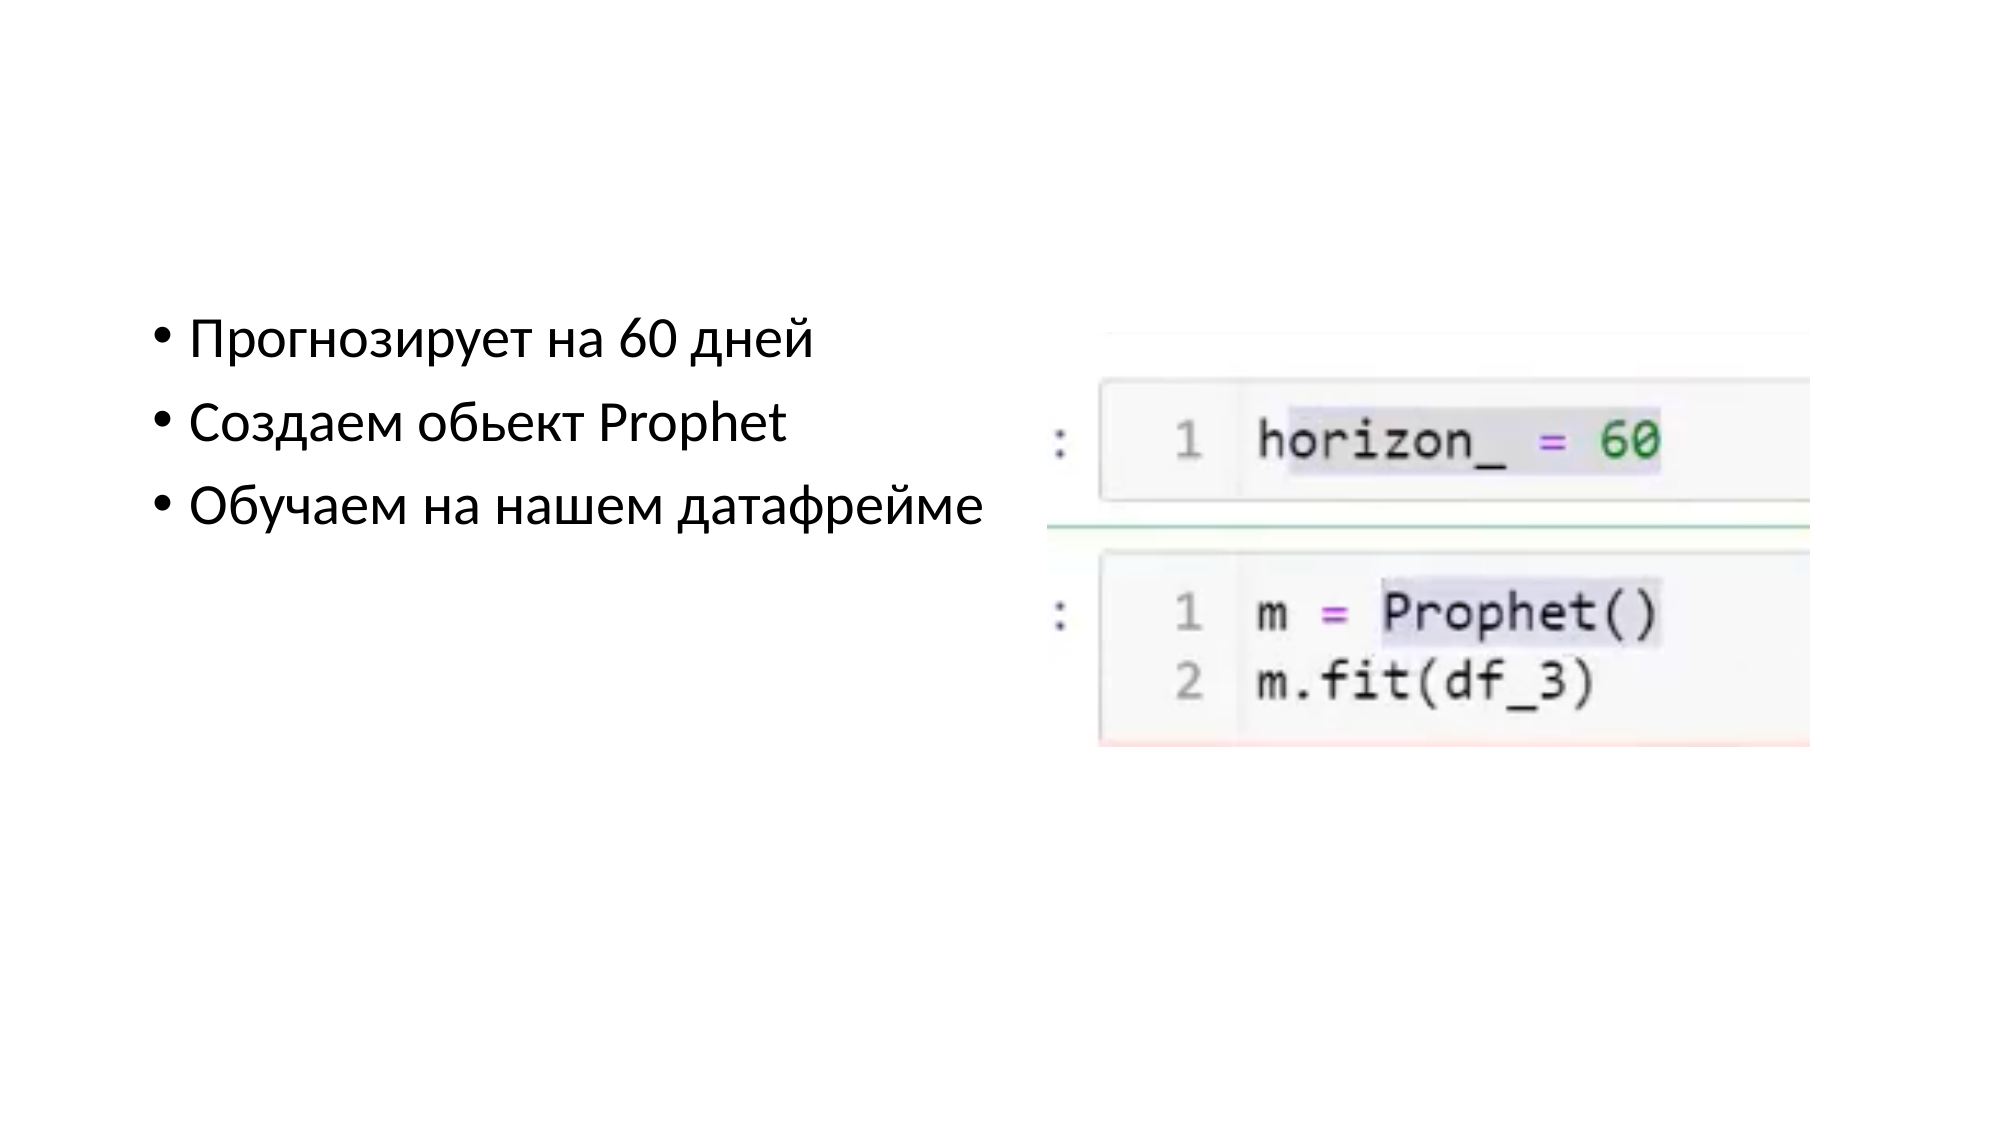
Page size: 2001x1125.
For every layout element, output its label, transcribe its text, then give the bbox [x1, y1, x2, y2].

picture [1047, 332, 1810, 747]
list Прогнозирует на 60 дней Создаем обьект Prophet Обучаем на нашем датафрейме [137, 299, 1863, 1014]
